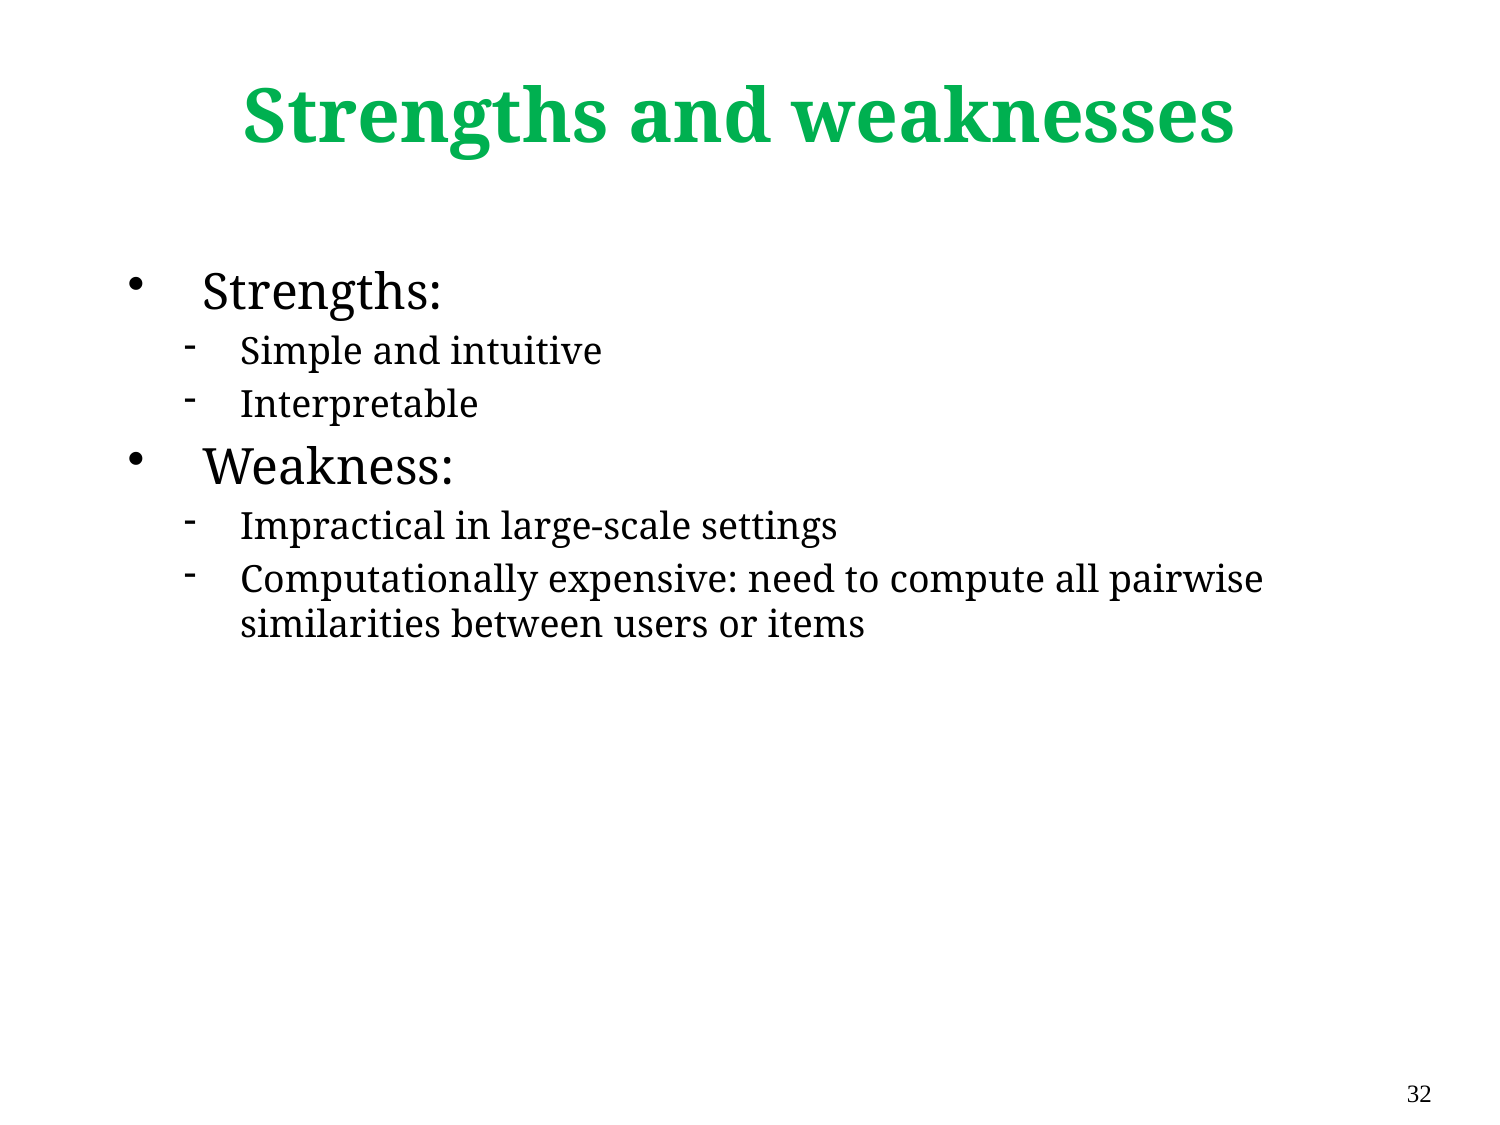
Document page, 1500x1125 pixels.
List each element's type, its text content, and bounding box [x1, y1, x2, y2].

slide_number 32 [1096, 1070, 1448, 1118]
title Strengths and weaknesses [112, 37, 1388, 188]
list Strengths: Simple and intuitive Interpretable Weakness: Impractical in large-scale settings Computationally expensive: need to compute all pairwise similarities between users or items [112, 251, 1388, 658]
